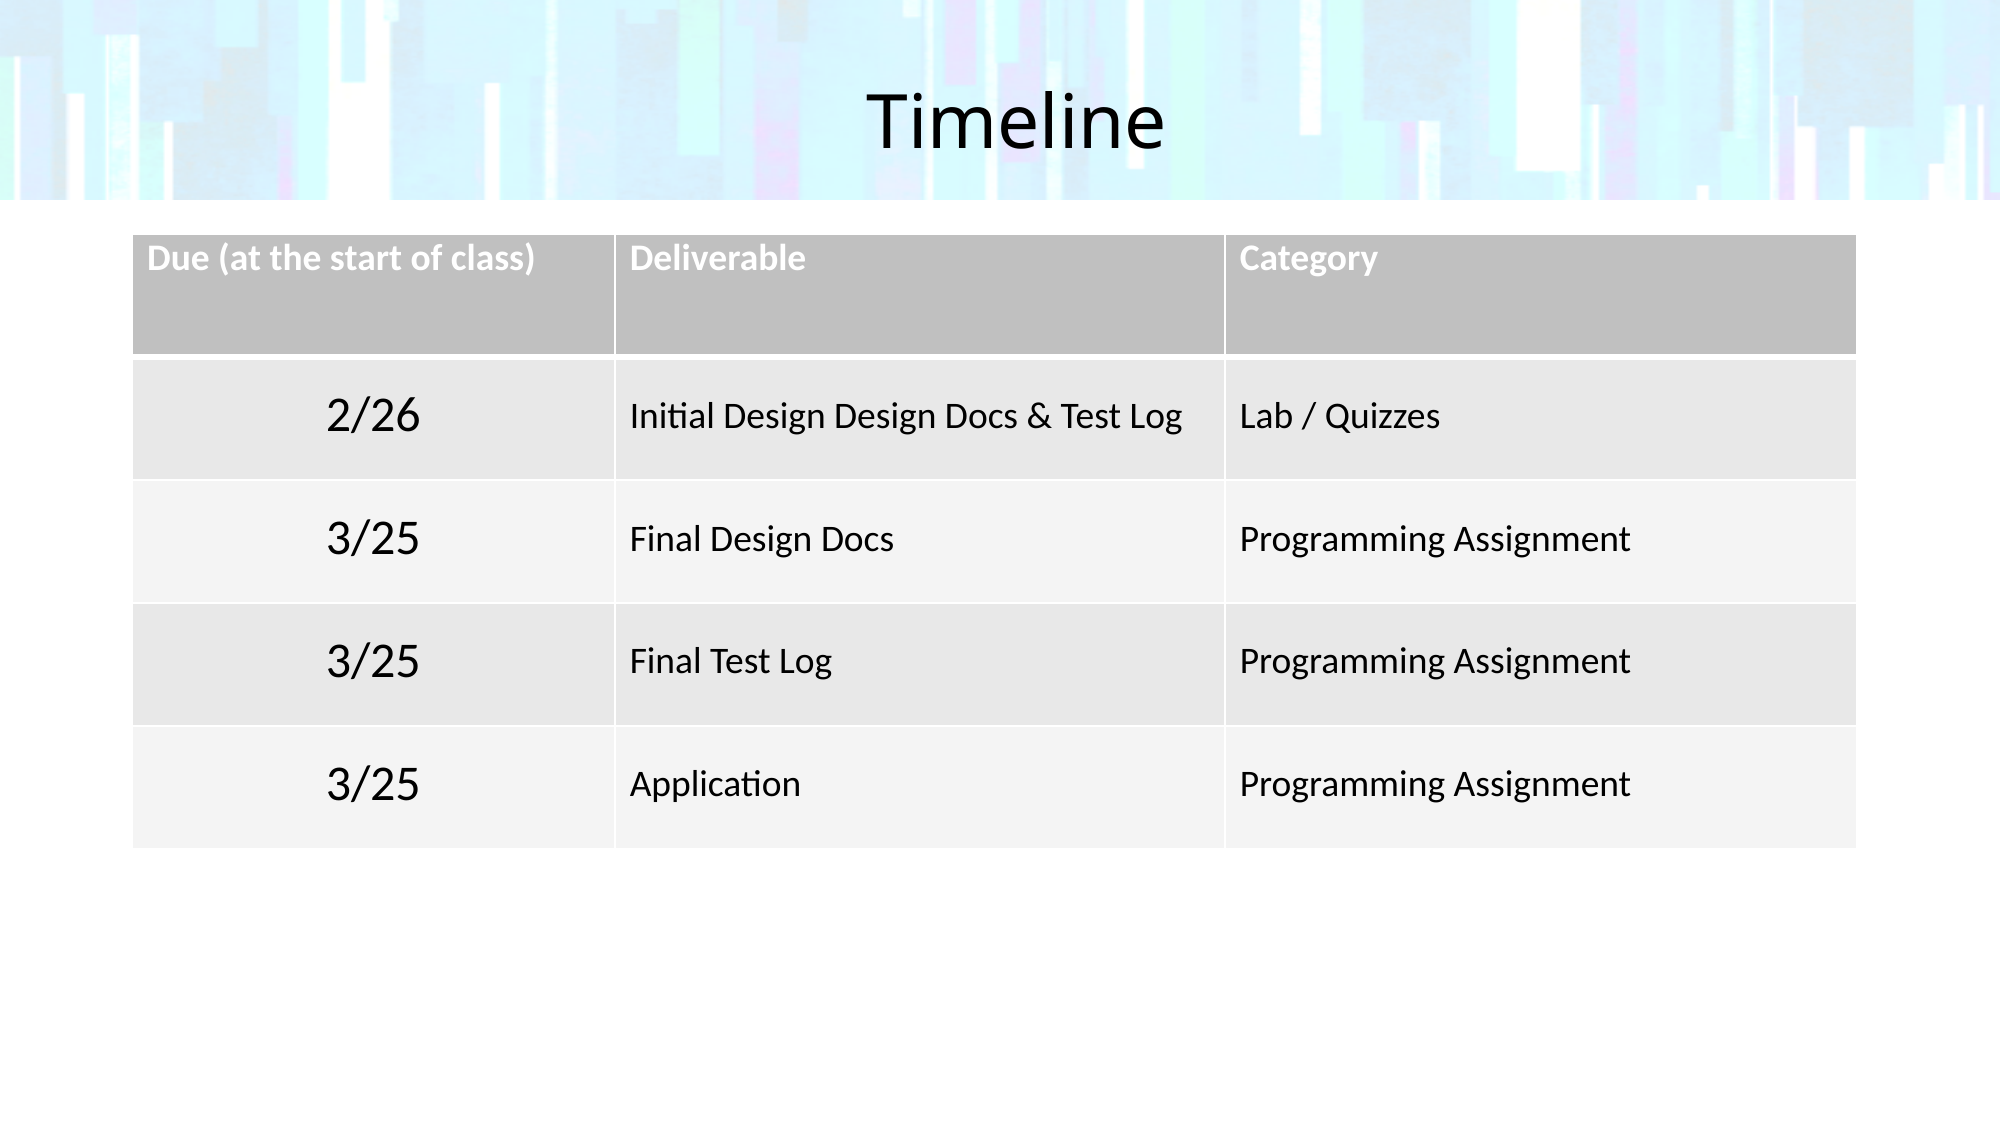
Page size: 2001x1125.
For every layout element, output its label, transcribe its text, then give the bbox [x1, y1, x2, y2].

table_header Category [1226, 235, 1856, 354]
table_cell Application [616, 727, 1224, 848]
table_cell 3/25 [133, 727, 614, 848]
table_cell Final Design Docs [616, 481, 1224, 602]
table_cell Programming Assignment [1226, 481, 1856, 602]
table_cell 3/25 [133, 481, 614, 602]
table_header Deliverable [616, 235, 1224, 354]
table_cell Programming Assignment [1226, 604, 1856, 725]
table_cell Final Test Log [616, 604, 1224, 725]
table_cell 3/25 [133, 604, 614, 725]
table_cell 2/26 [133, 360, 614, 479]
table_cell Lab / Quizzes [1226, 360, 1856, 479]
table_header Due (at the start of class) [133, 235, 614, 354]
table_cell Programming Assignment [1226, 727, 1856, 848]
table_cell Initial Design Design Docs & Test Log [616, 360, 1224, 479]
title Timeline [133, 24, 1900, 213]
